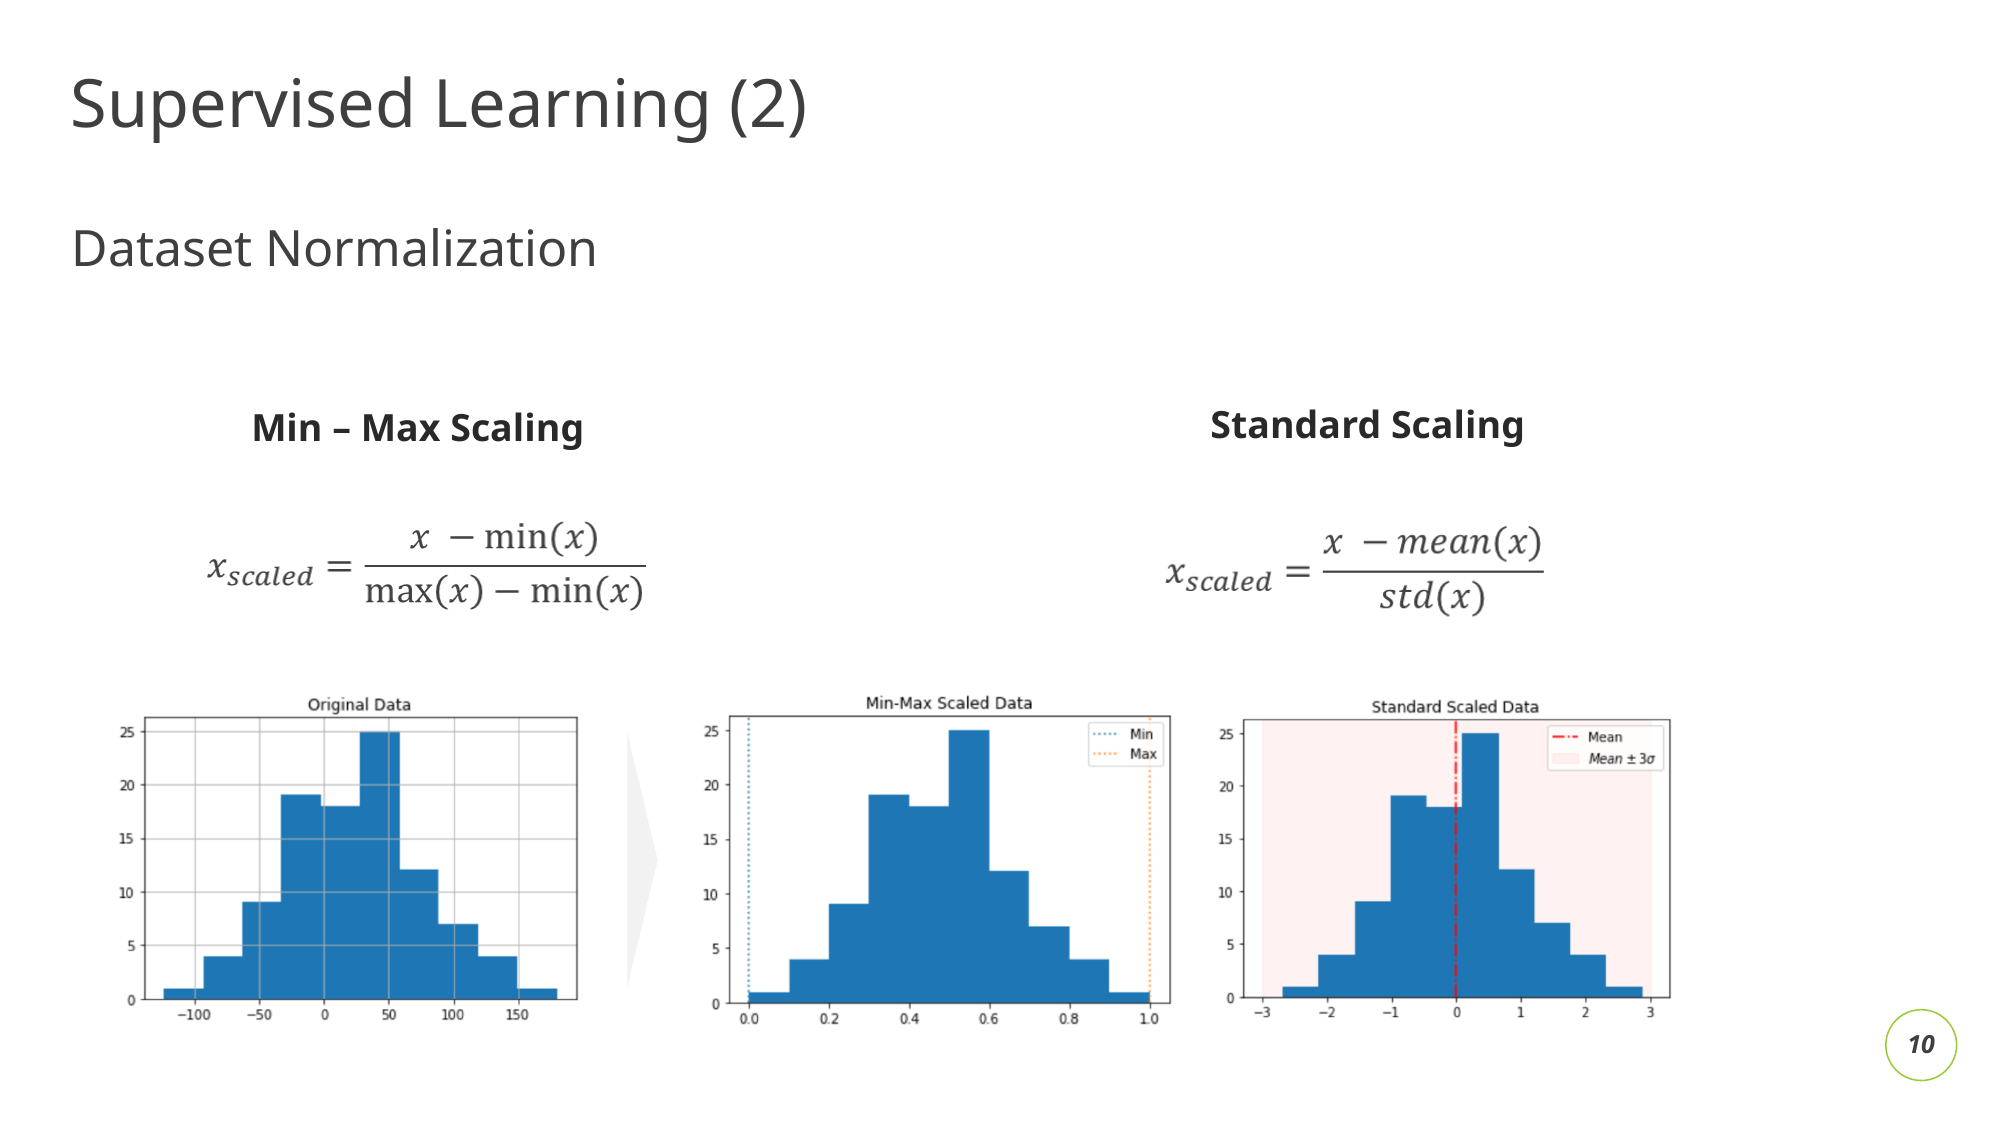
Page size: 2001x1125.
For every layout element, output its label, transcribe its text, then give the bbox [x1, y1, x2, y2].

picture [98, 670, 1726, 1081]
text_box Dataset Normalization [71, 215, 1001, 316]
text_box [1109, 522, 1599, 666]
slide_number ‹#› [1885, 1008, 1958, 1082]
text_box [181, 517, 671, 660]
text_box Standard Scaling [1195, 393, 1575, 454]
title Supervised Learning (2) [70, 70, 1932, 142]
text_box Min – Max Scaling [236, 396, 616, 457]
